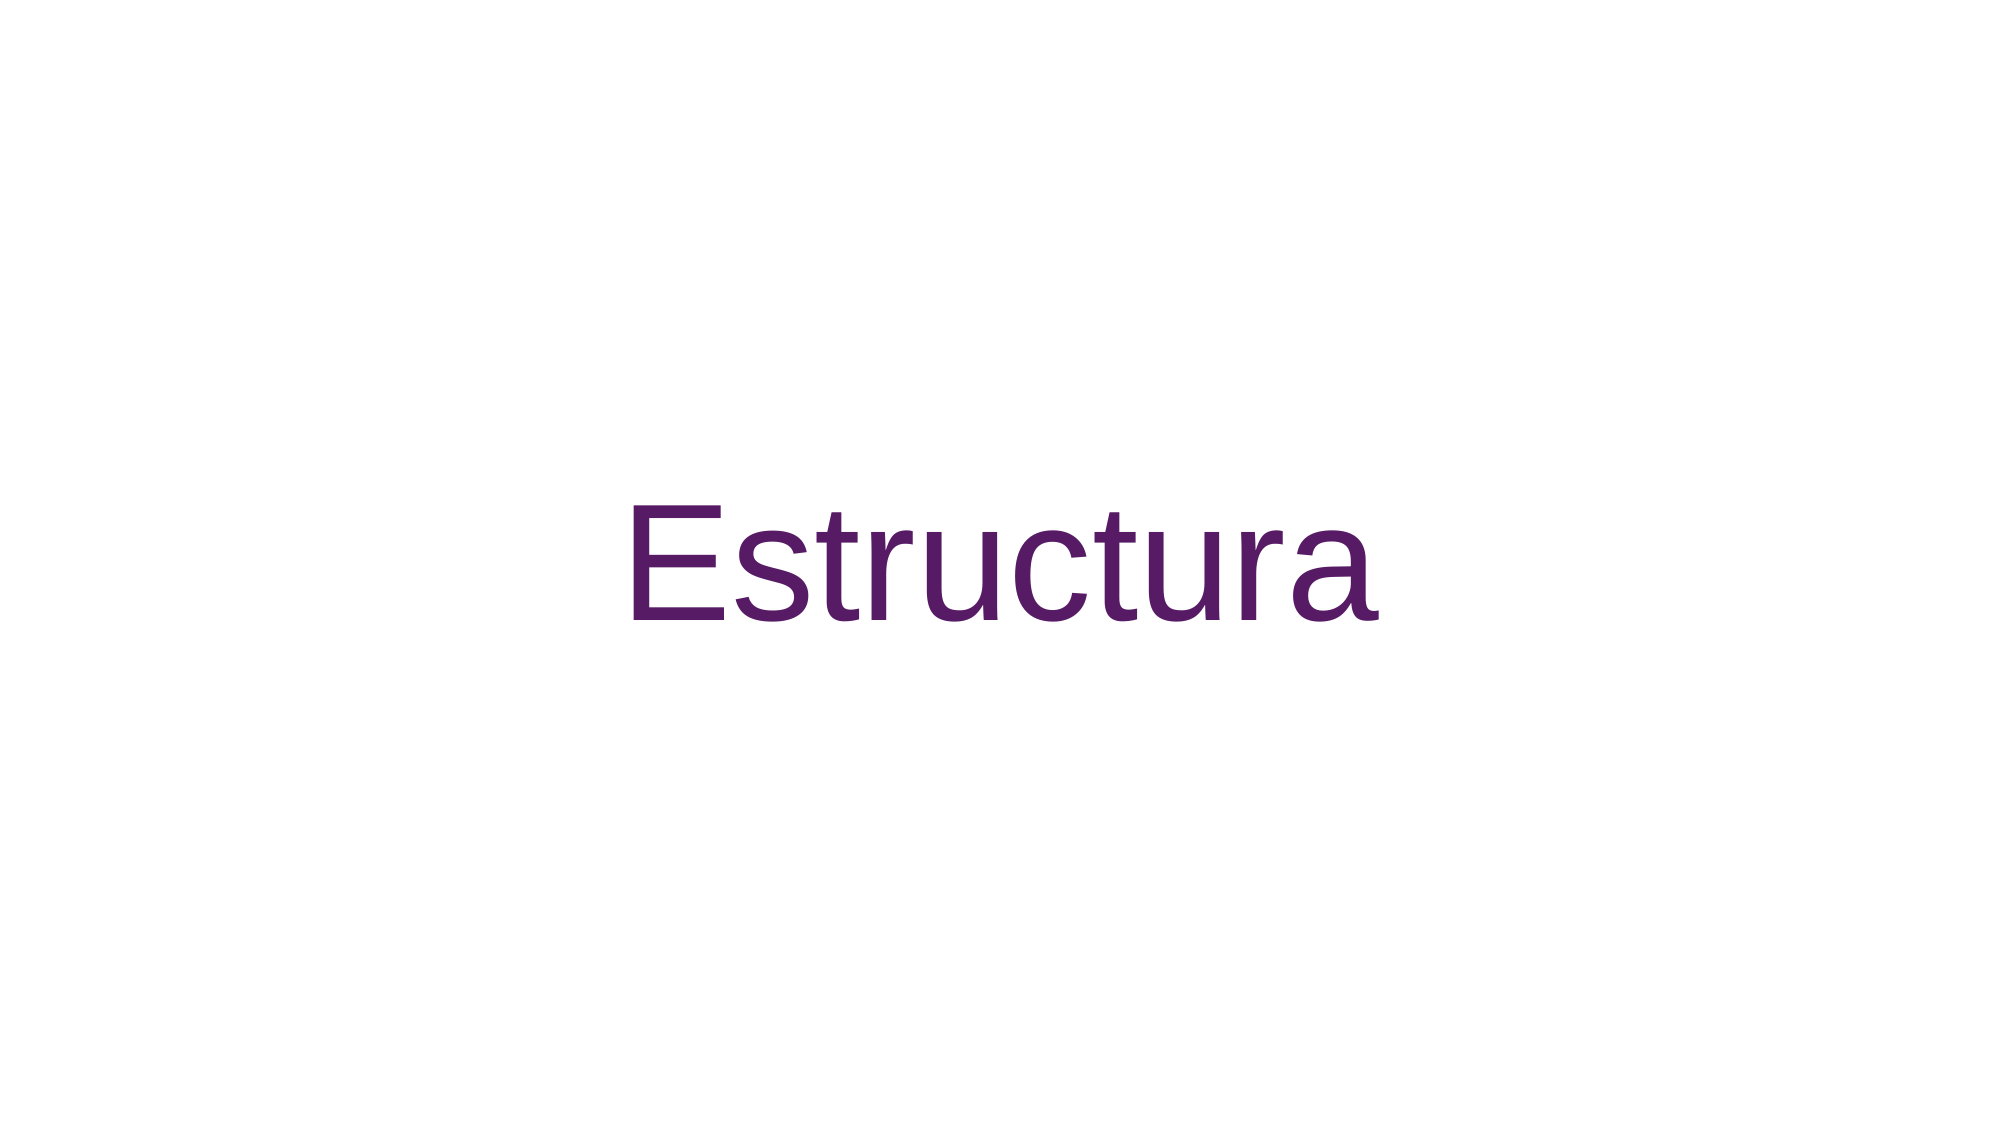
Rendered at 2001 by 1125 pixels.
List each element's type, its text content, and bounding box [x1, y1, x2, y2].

title Estructura [249, 460, 1750, 665]
